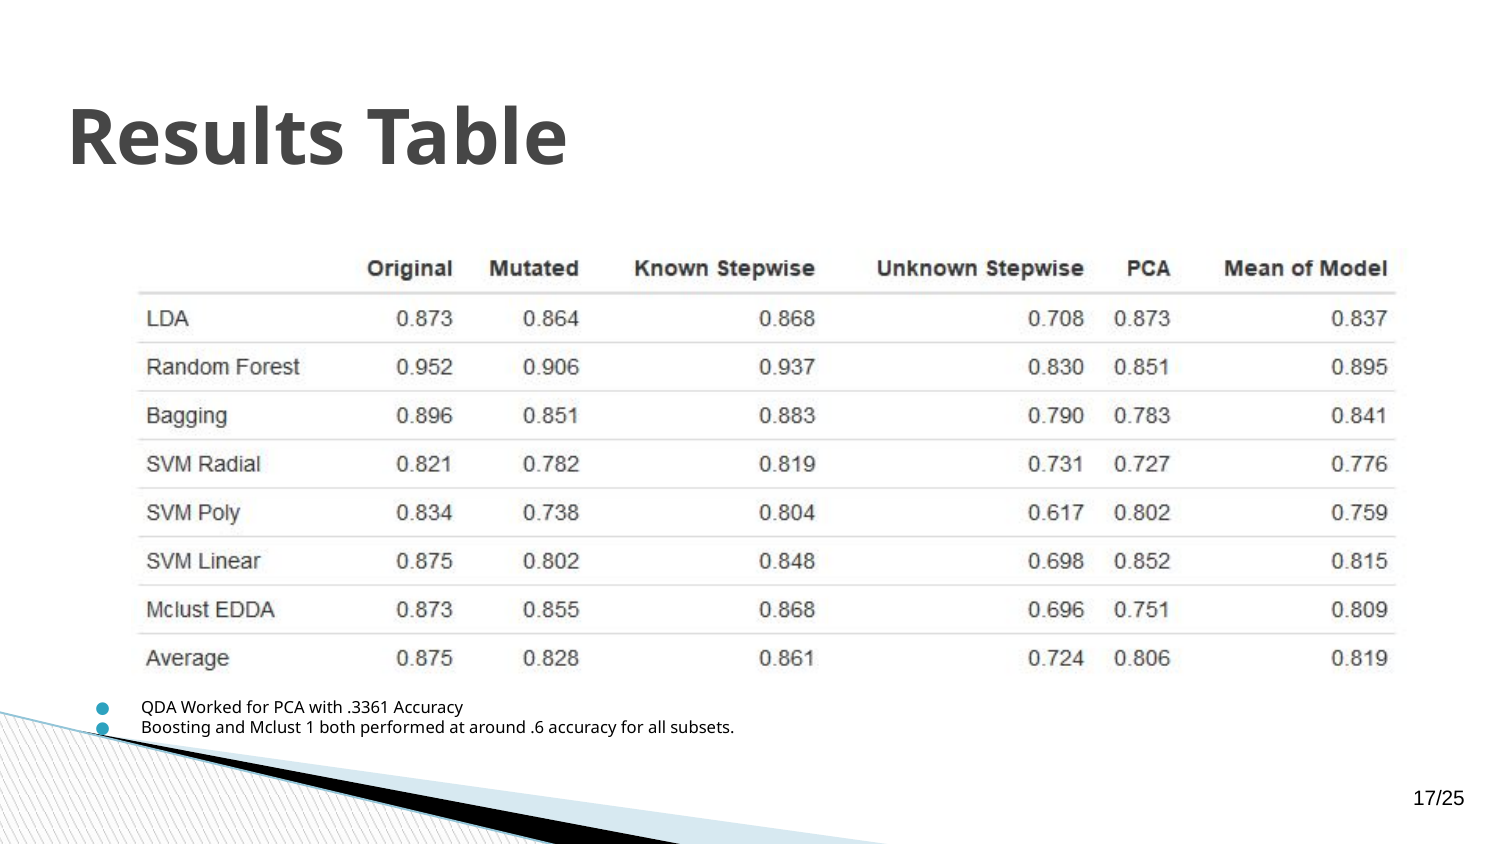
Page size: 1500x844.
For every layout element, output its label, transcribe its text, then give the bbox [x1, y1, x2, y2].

title Results Table [51, 72, 1449, 167]
picture [131, 247, 1410, 691]
list QDA Worked for PCA with .3361 Accuracy Boosting and Mclust 1 both performed at around .6 accuracy for all subsets. [51, 189, 1449, 750]
slide_number 17/25 [1389, 764, 1480, 830]
